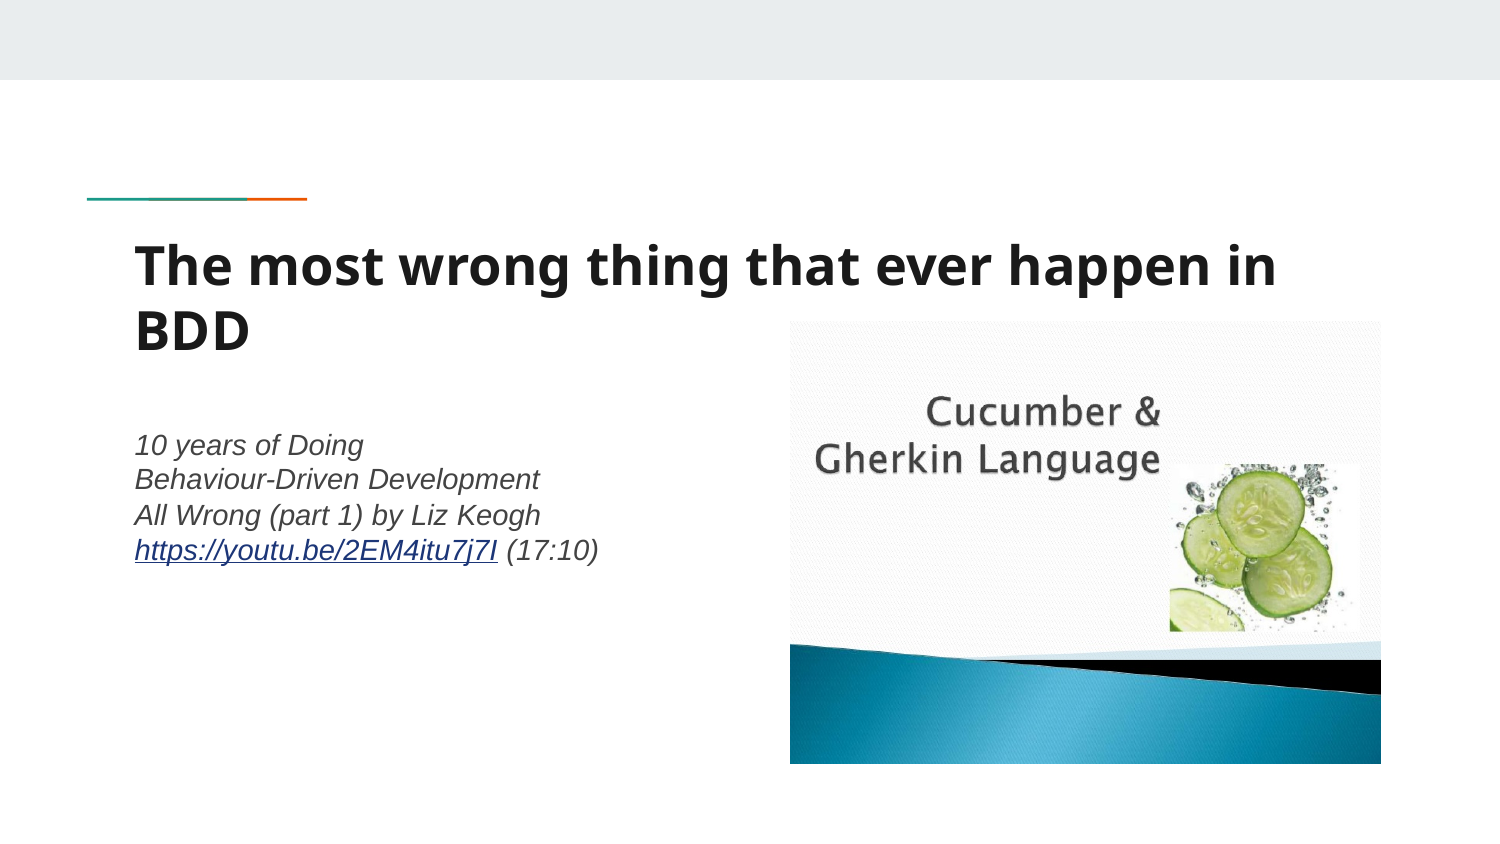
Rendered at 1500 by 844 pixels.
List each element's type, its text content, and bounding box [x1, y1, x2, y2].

picture [790, 320, 1382, 765]
title The most wrong thing that ever happen in BDD [119, 216, 1381, 305]
list 10 years of Doing Behaviour-Driven Development All Wrong (part 1) by Liz Keogh https://youtu.be/2EM4itu7j7I (17:10) [119, 341, 785, 712]
